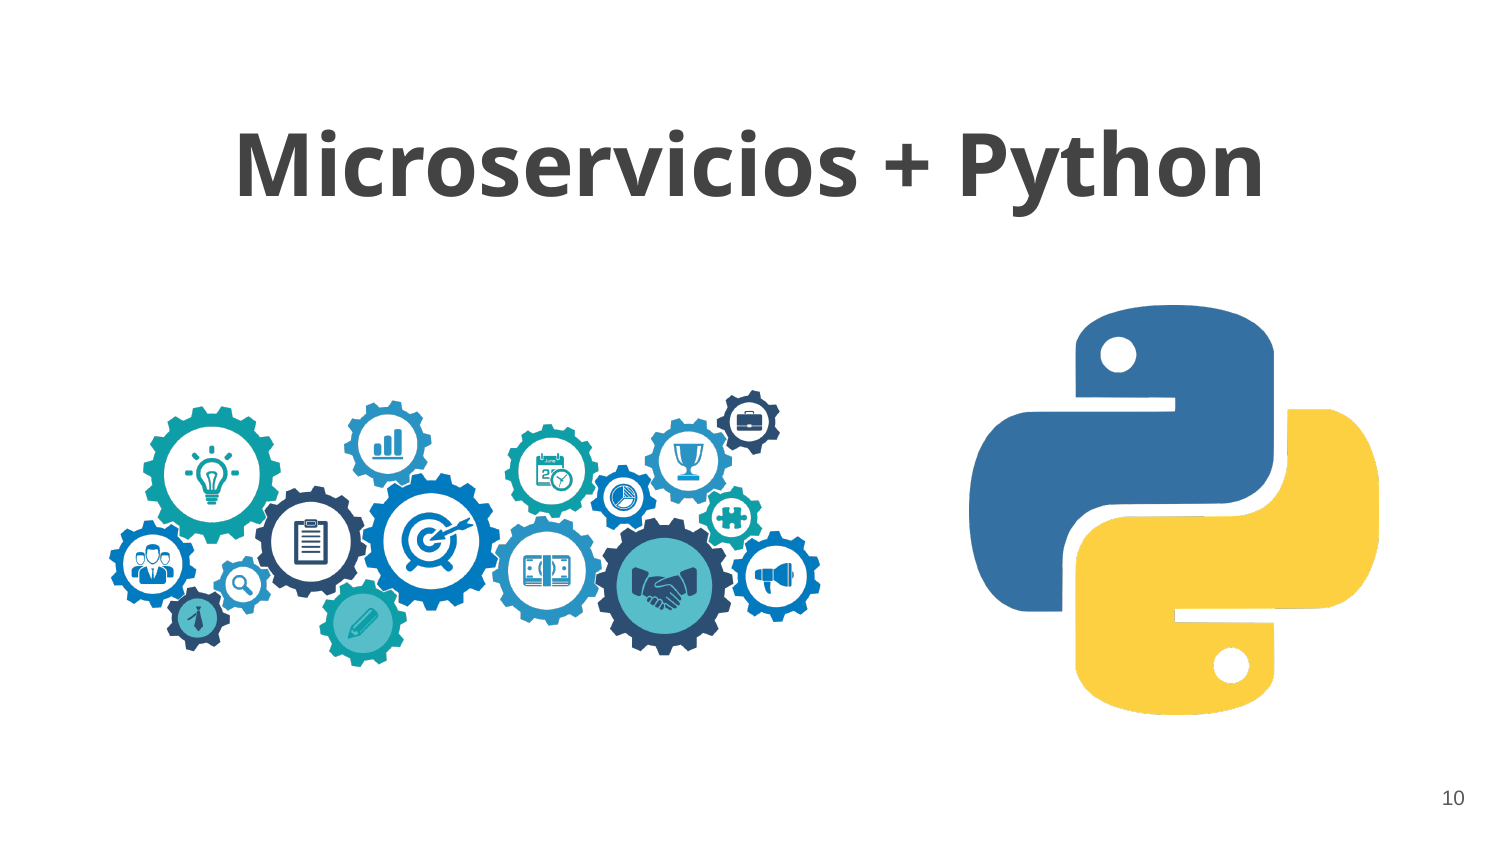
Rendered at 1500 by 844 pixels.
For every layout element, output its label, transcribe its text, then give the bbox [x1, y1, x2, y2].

slide_number ‹#› [1389, 764, 1480, 830]
picture [109, 390, 822, 667]
title Microservicios + Python [121, 74, 1379, 249]
picture [969, 305, 1379, 715]
